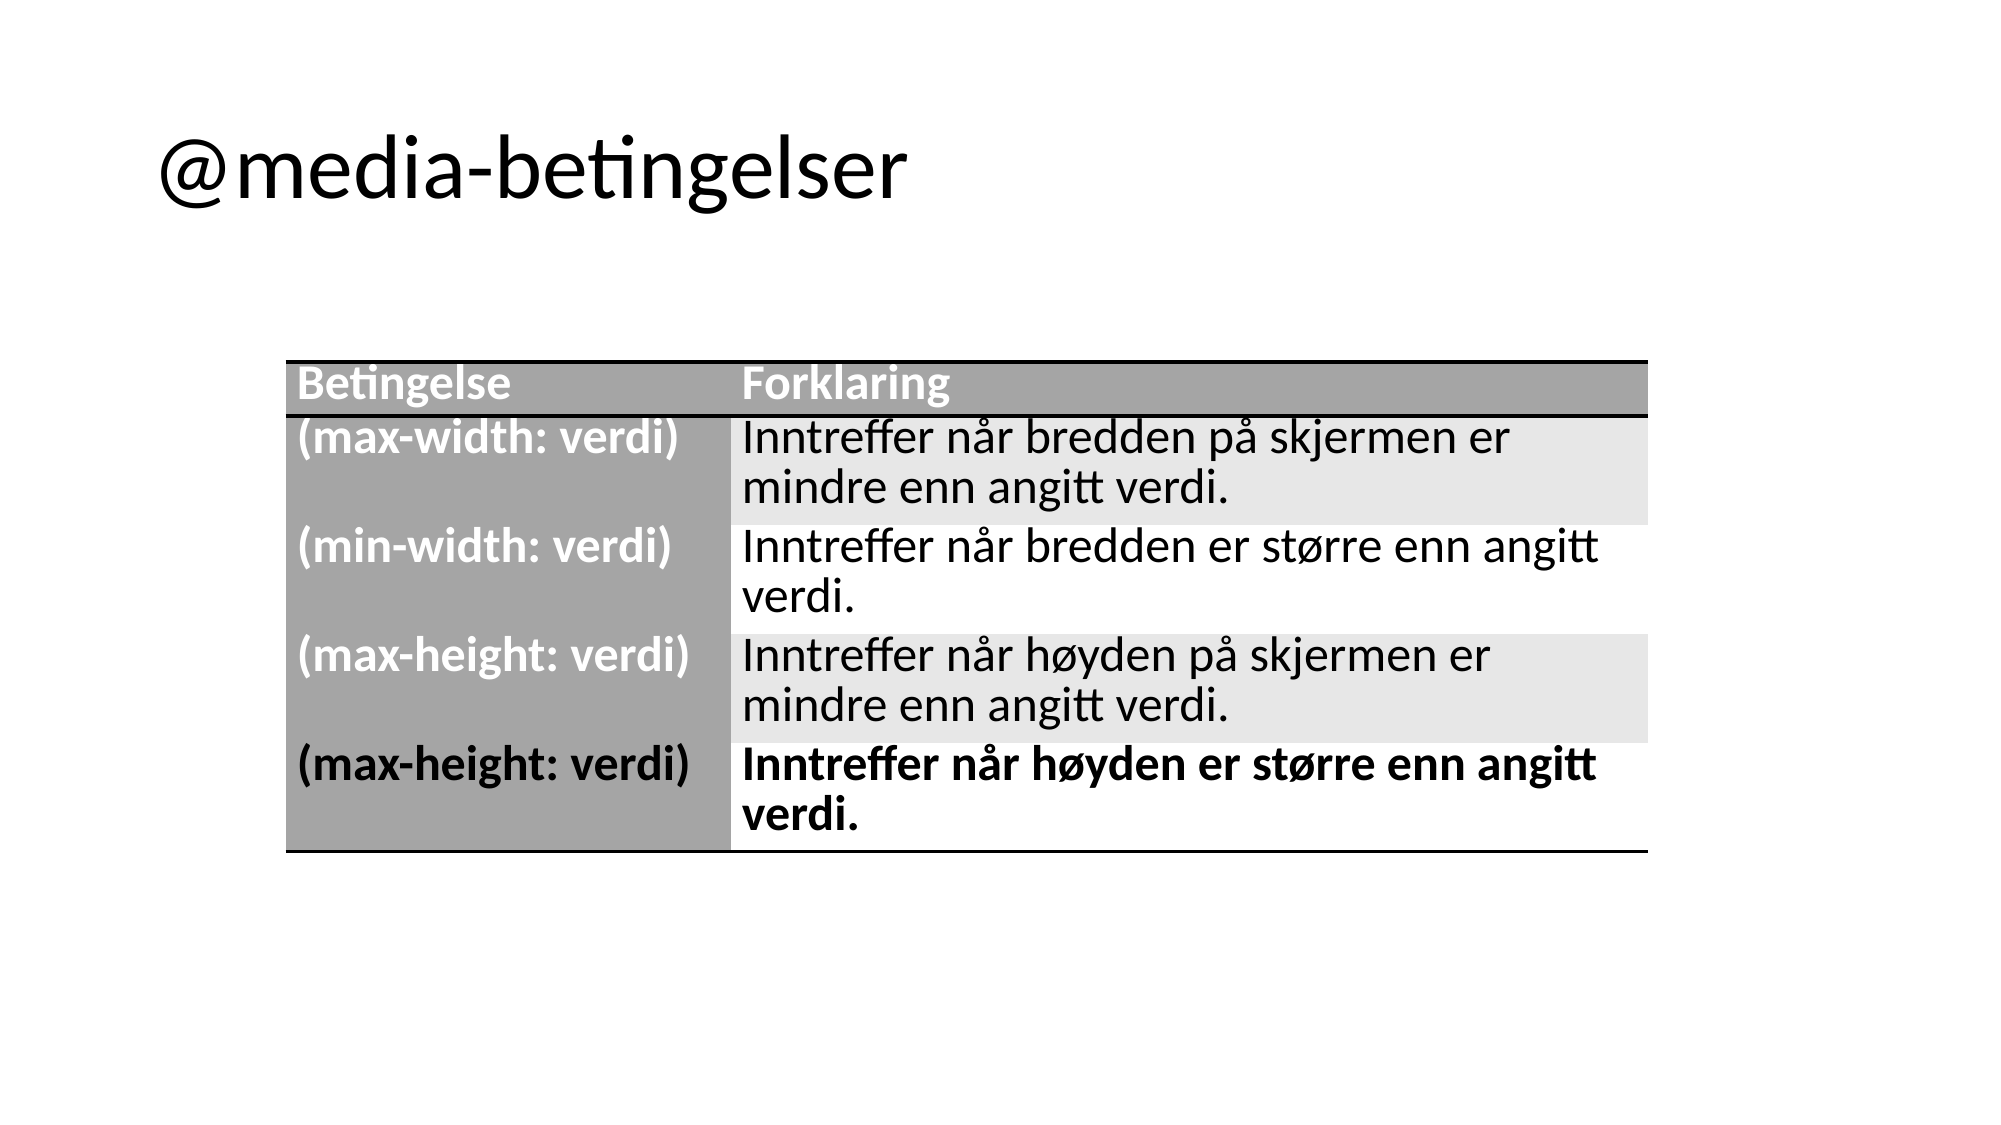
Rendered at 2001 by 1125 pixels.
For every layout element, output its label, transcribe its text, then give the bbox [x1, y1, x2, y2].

table_cell Inntreffer når bredden på skjermen er mindre enn angitt verdi. [731, 418, 1648, 525]
table_cell Inntreffer når høyden er større enn angitt verdi. [731, 743, 1648, 850]
table_cell (max-height: verdi) [286, 743, 731, 850]
table_cell Inntreffer når høyden på skjermen er mindre enn angitt verdi. [731, 634, 1648, 743]
table_cell Inntreffer når bredden er større enn angitt verdi. [731, 525, 1648, 634]
title @media-betingelser [137, 59, 1863, 278]
table_cell (max-width: verdi) [286, 418, 731, 525]
table_header Forklaring [731, 364, 1648, 414]
table_cell (max-height: verdi) [286, 634, 731, 743]
table_header Betingelse [286, 364, 731, 414]
table_cell (min-width: verdi) [286, 525, 731, 634]
